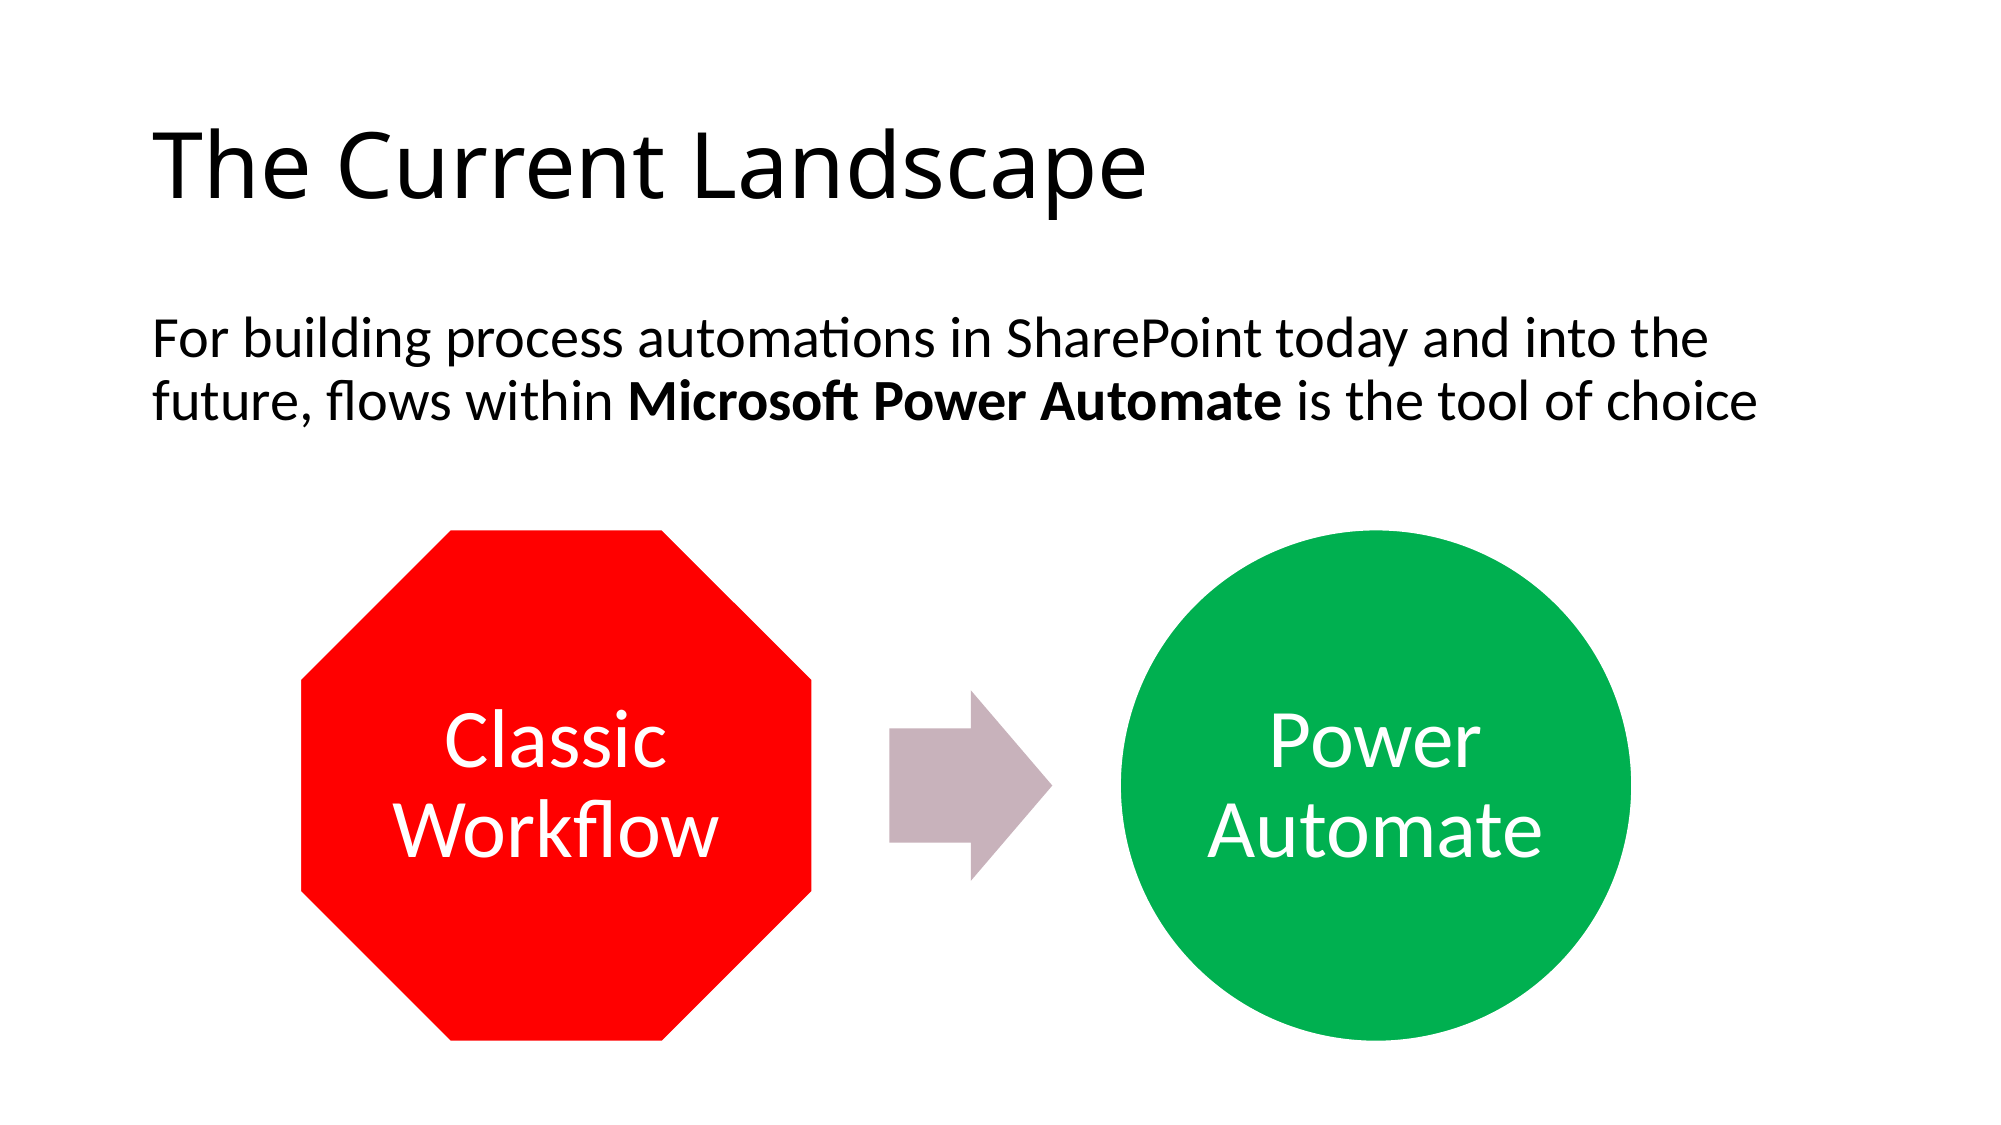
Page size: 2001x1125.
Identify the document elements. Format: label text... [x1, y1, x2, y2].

title The Current Landscape [137, 59, 1863, 278]
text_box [299, 522, 1633, 1049]
list For building process automations in SharePoint today and into the future, flows within Microsoft Power Automate is the tool of choice [137, 299, 1863, 1014]
